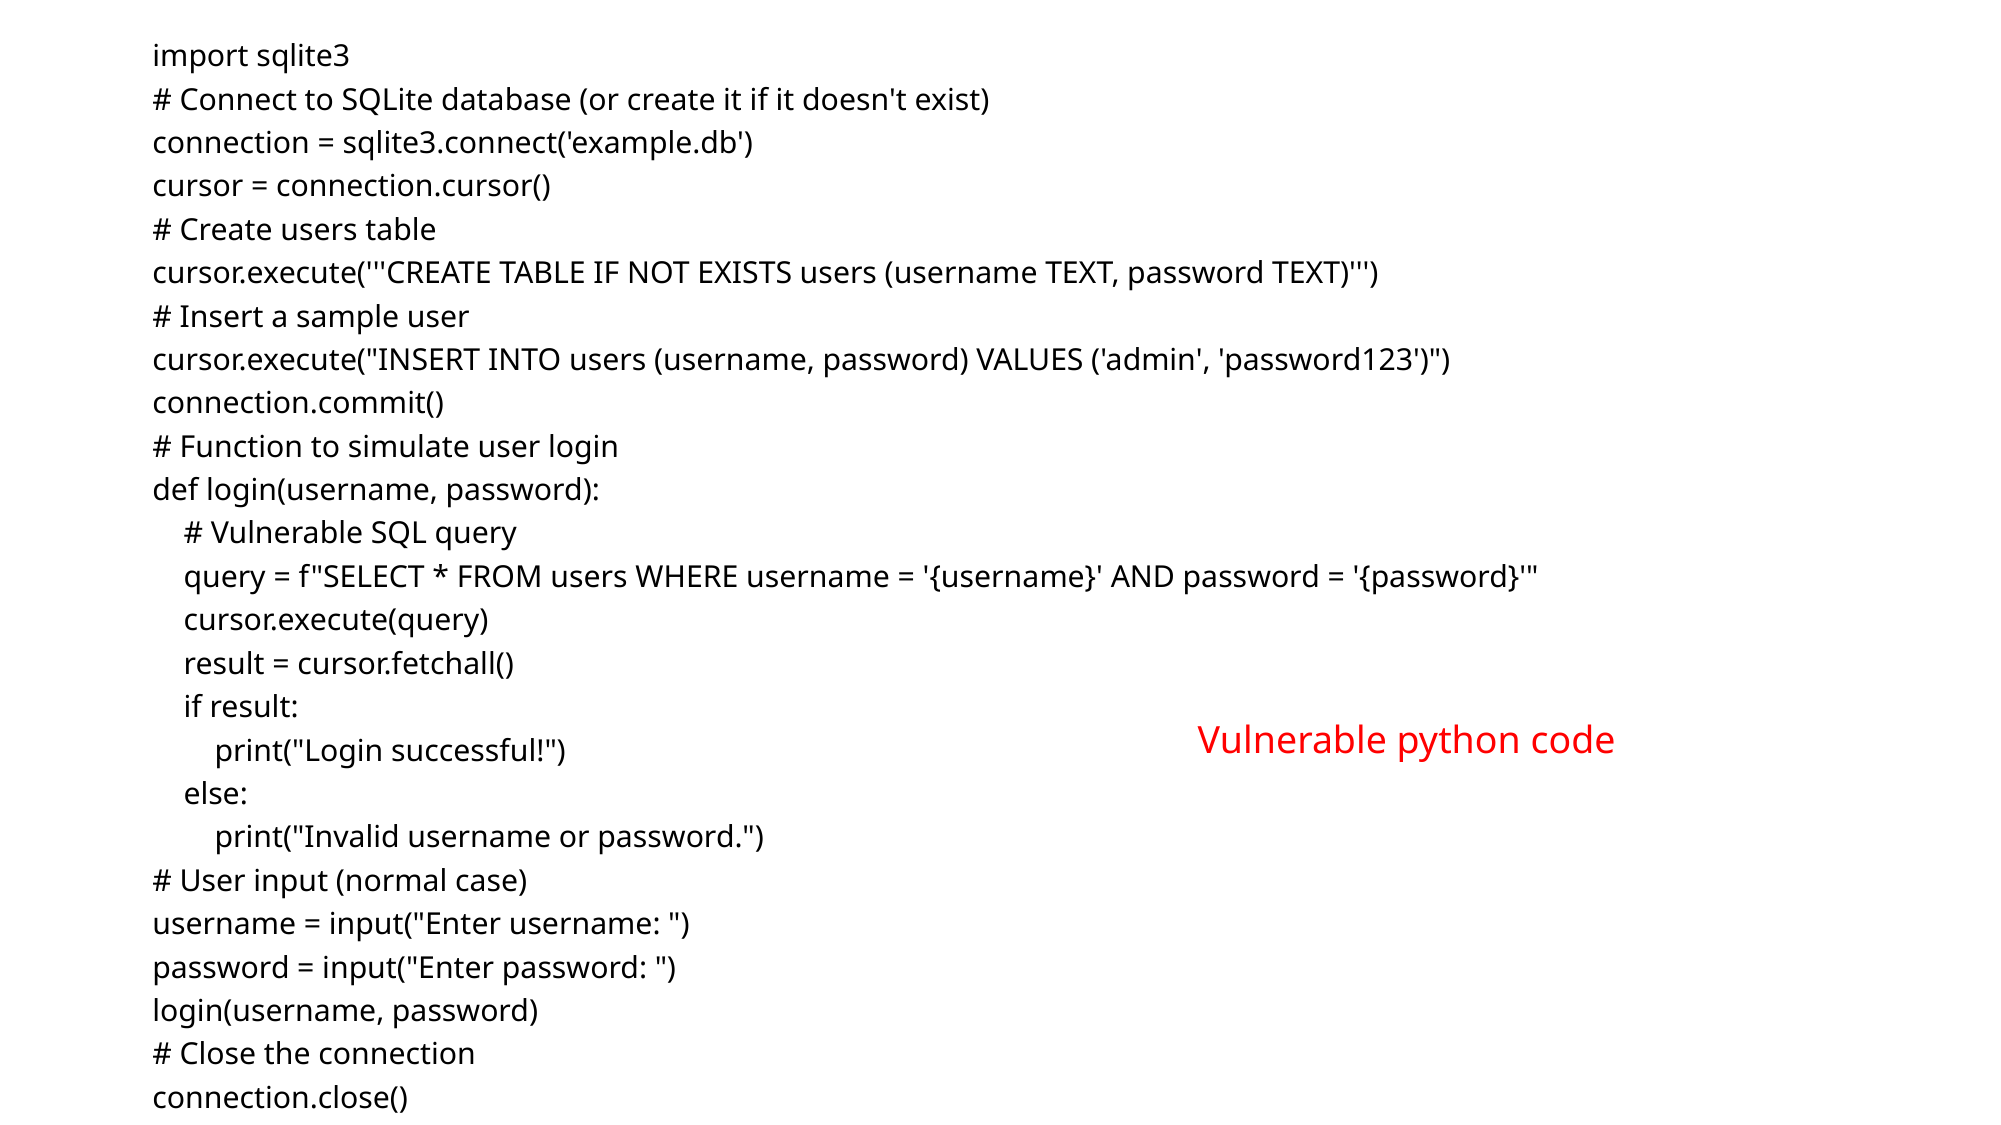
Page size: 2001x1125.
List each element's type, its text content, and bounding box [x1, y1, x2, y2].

list import sqlite3 # Connect to SQLite database (or create it if it doesn't exist) connection = sqlite3.connect('example.db') cursor = connection.cursor() # Create users table cursor.execute('''CREATE TABLE IF NOT EXISTS users (username TEXT, password TEXT)''') # Insert a sample user cursor.execute("INSERT INTO users (username, password) VALUES ('admin', 'password123')") connection.commit() # Function to simulate user login def login(username, password): # Vulnerable SQL query query = f"SELECT * FROM users WHERE username = '{username}' AND password = '{password}'" cursor.execute(query) result = cursor.fetchall() if result: print("Login successful!") else: print("Invalid username or password.") # User input (normal case) username = input("Enter username: ") password = input("Enter password: ") login(username, password) # Close the connection connection.close() [137, 33, 1863, 1125]
text_box Vulnerable python code [1182, 708, 1790, 769]
